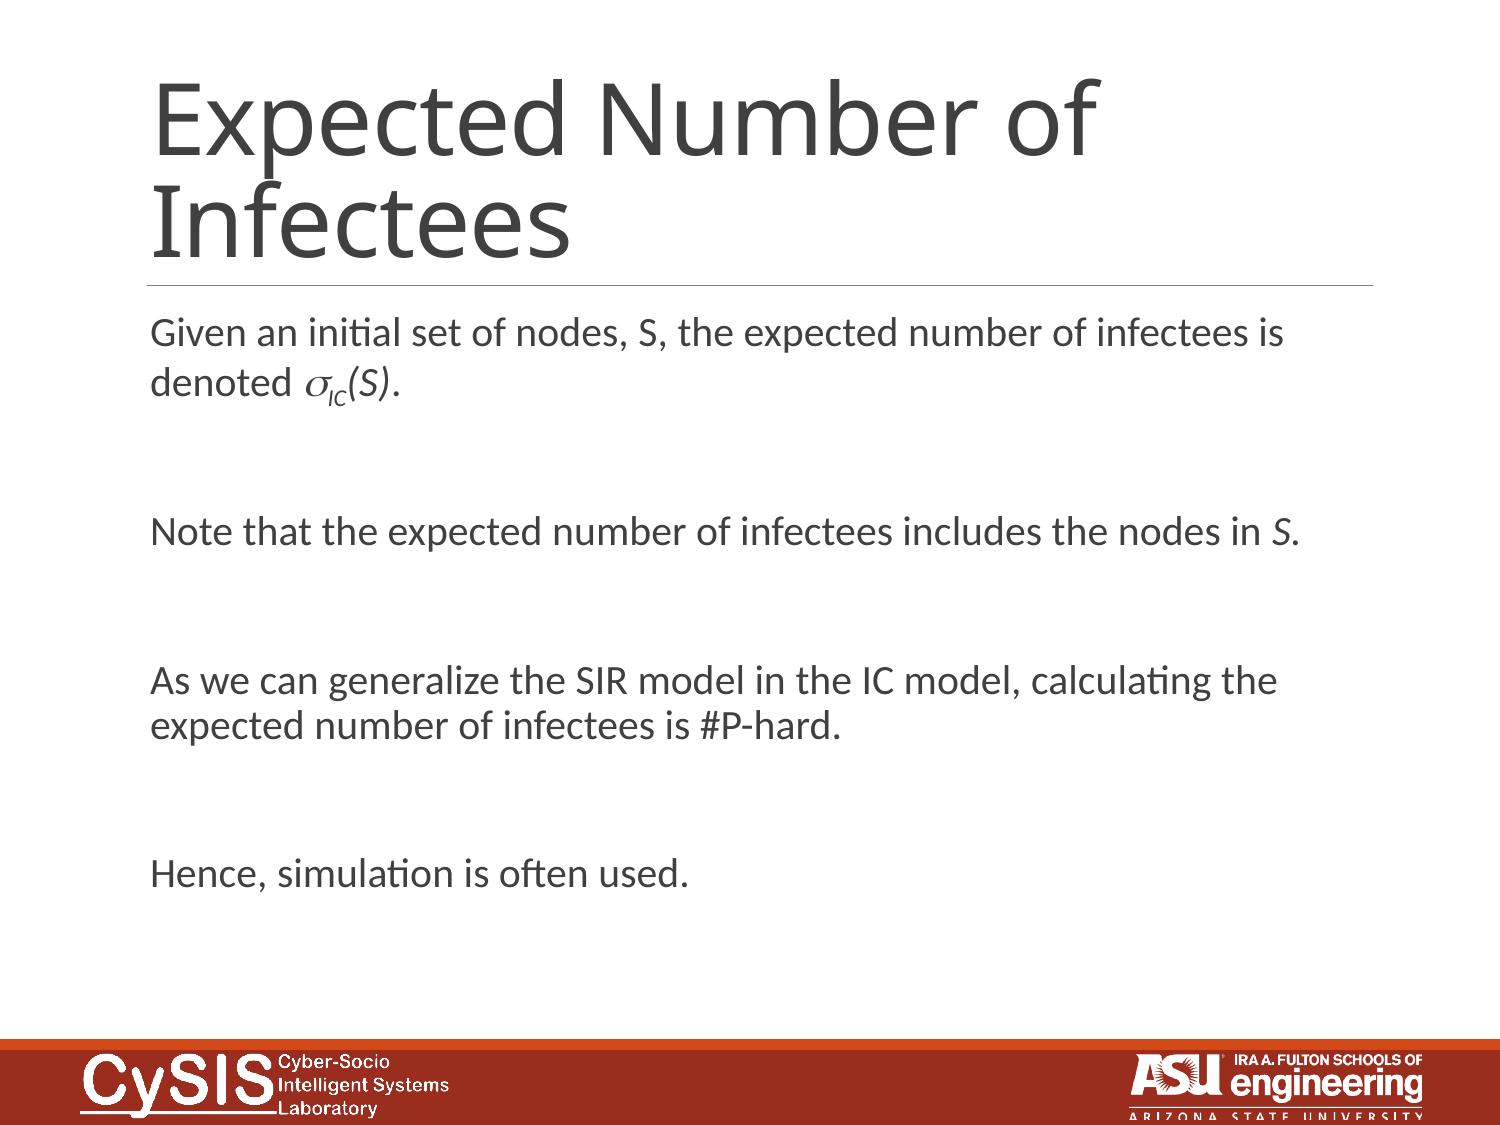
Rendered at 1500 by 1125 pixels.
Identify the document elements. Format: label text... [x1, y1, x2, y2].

list Given an initial set of nodes, S, the expected number of infectees is denoted sIC(S). Note that the expected number of infectees includes the nodes in S. As we can generalize the SIR model in the IC model, calculating the expected number of infectees is #P-hard. Hence, simulation is often used. [135, 302, 1373, 963]
title Expected Number of Infectees [135, 47, 1373, 285]
picture [60, 1027, 464, 1125]
